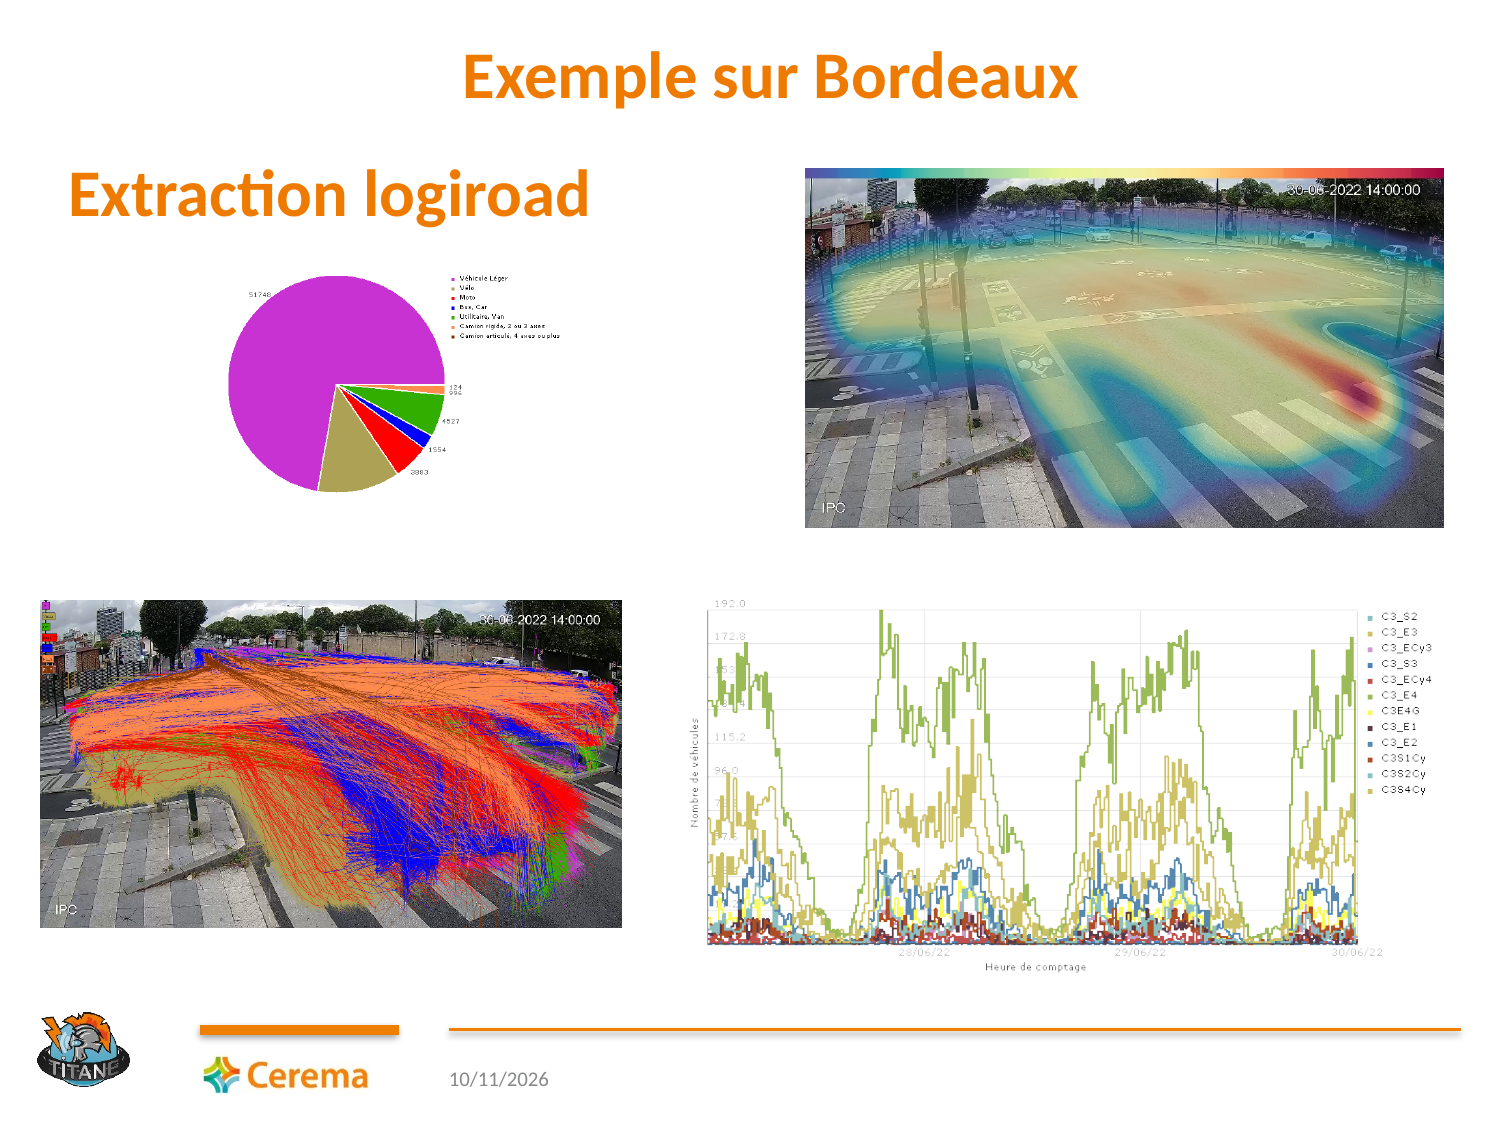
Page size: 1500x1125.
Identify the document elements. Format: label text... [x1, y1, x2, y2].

picture [805, 167, 1444, 528]
title Exemple sur Bordeaux [77, 29, 1463, 149]
picture [37, 1012, 130, 1087]
picture [678, 600, 1444, 980]
text_box Extraction logiroad [68, 149, 1500, 253]
picture [223, 268, 577, 500]
picture [39, 600, 622, 928]
picture [186, 1039, 385, 1110]
